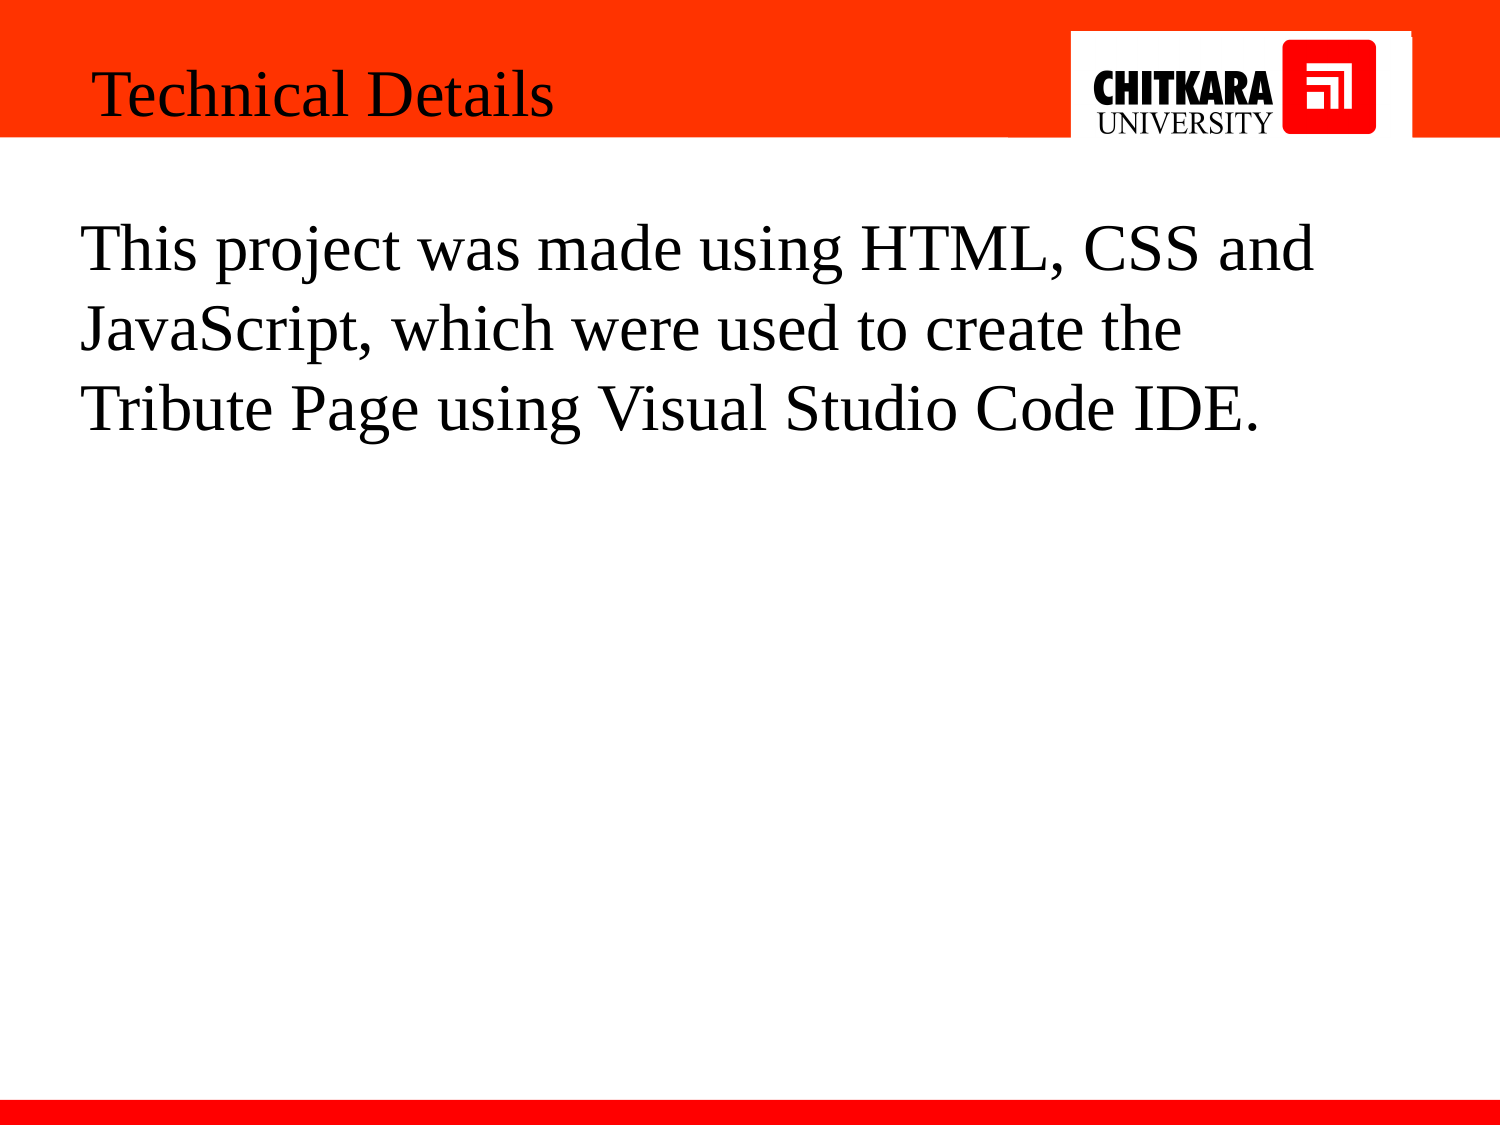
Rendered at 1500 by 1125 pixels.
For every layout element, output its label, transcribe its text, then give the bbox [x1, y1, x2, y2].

text_box Technical Details [84, 42, 956, 138]
picture [1074, 37, 1391, 138]
text_box This project was made using HTML, CSS and JavaScript, which were used to create the Tribute Page using Visual Studio Code IDE. [72, 196, 1393, 451]
